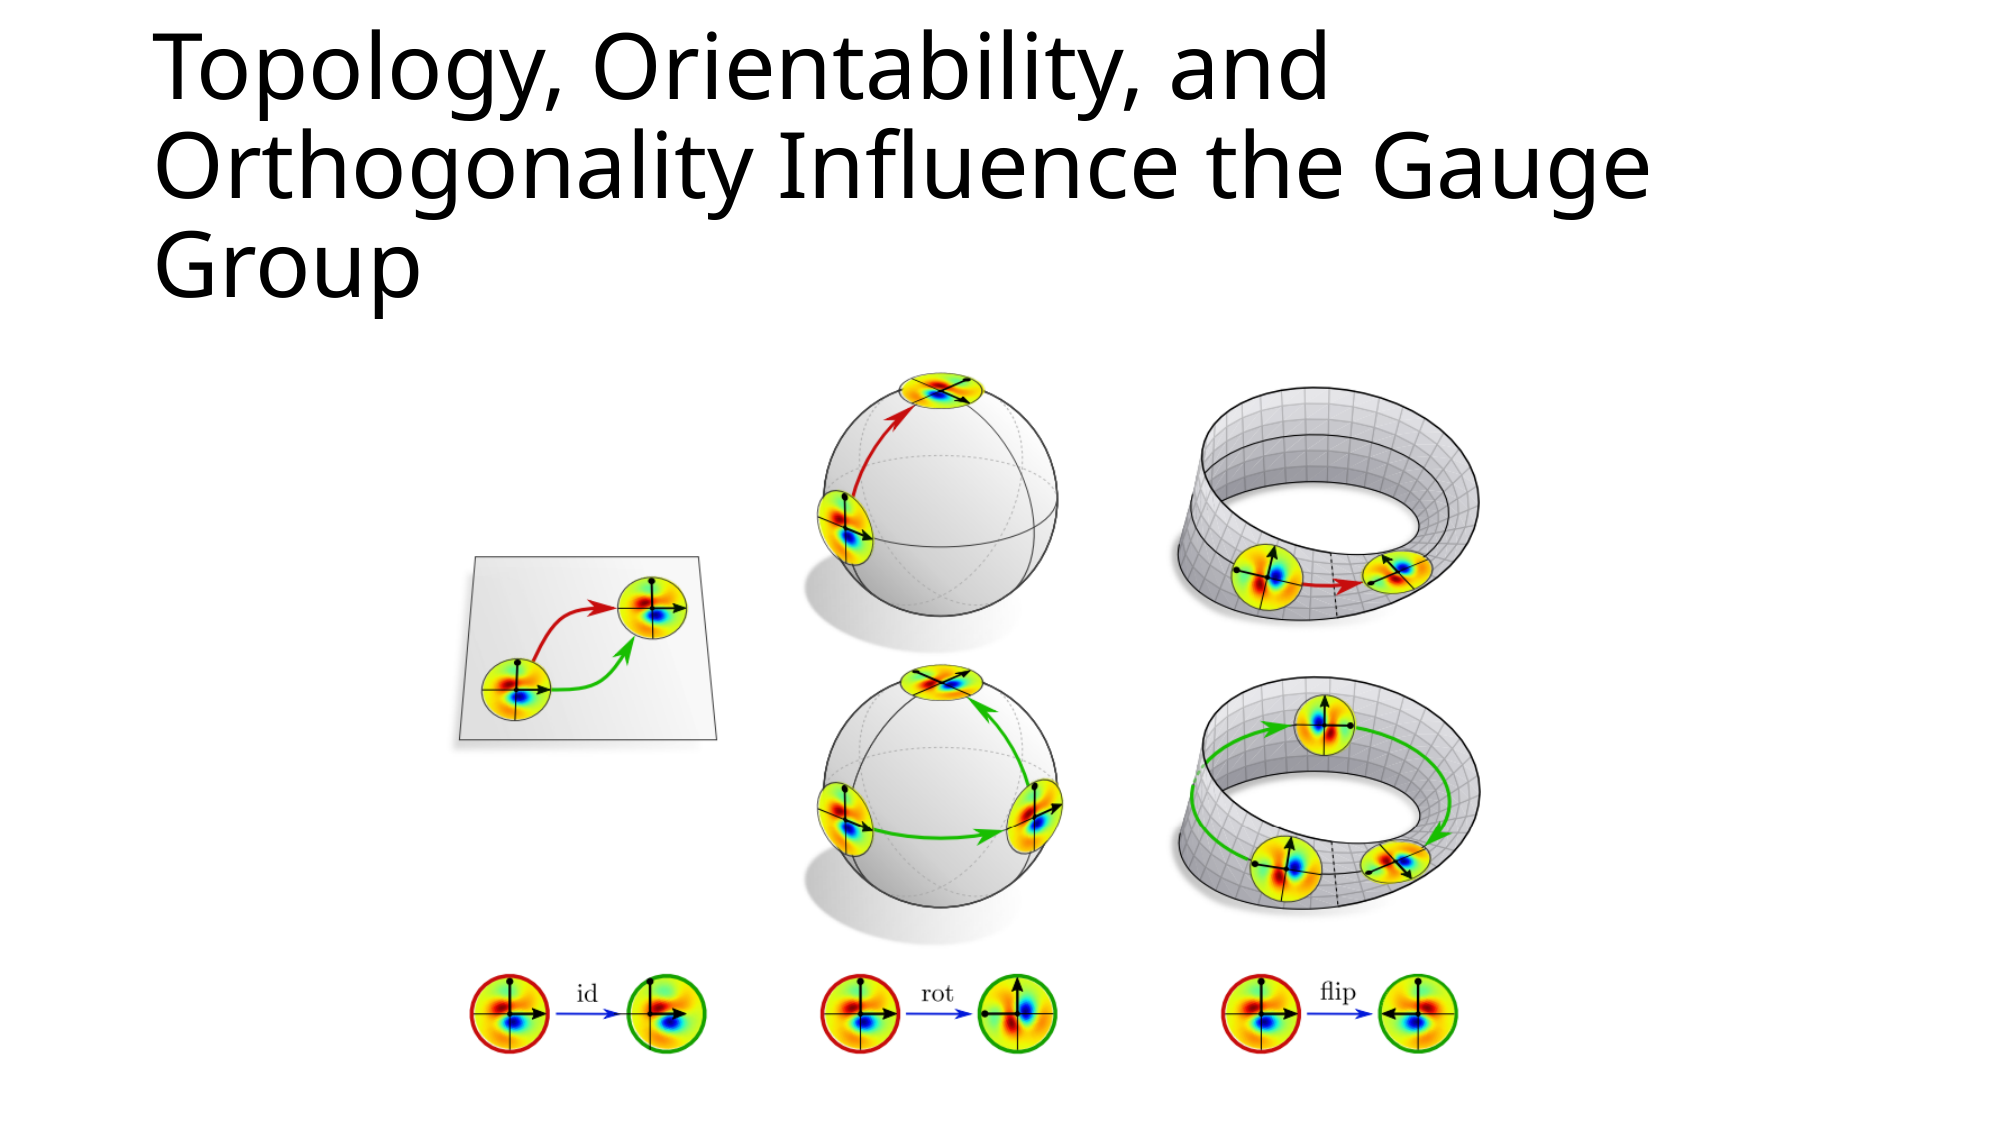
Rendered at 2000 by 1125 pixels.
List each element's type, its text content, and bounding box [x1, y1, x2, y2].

title Topology, Orientability, and Orthogonality Influence the Gauge Group [137, 59, 1862, 278]
picture [349, 335, 1546, 1066]
